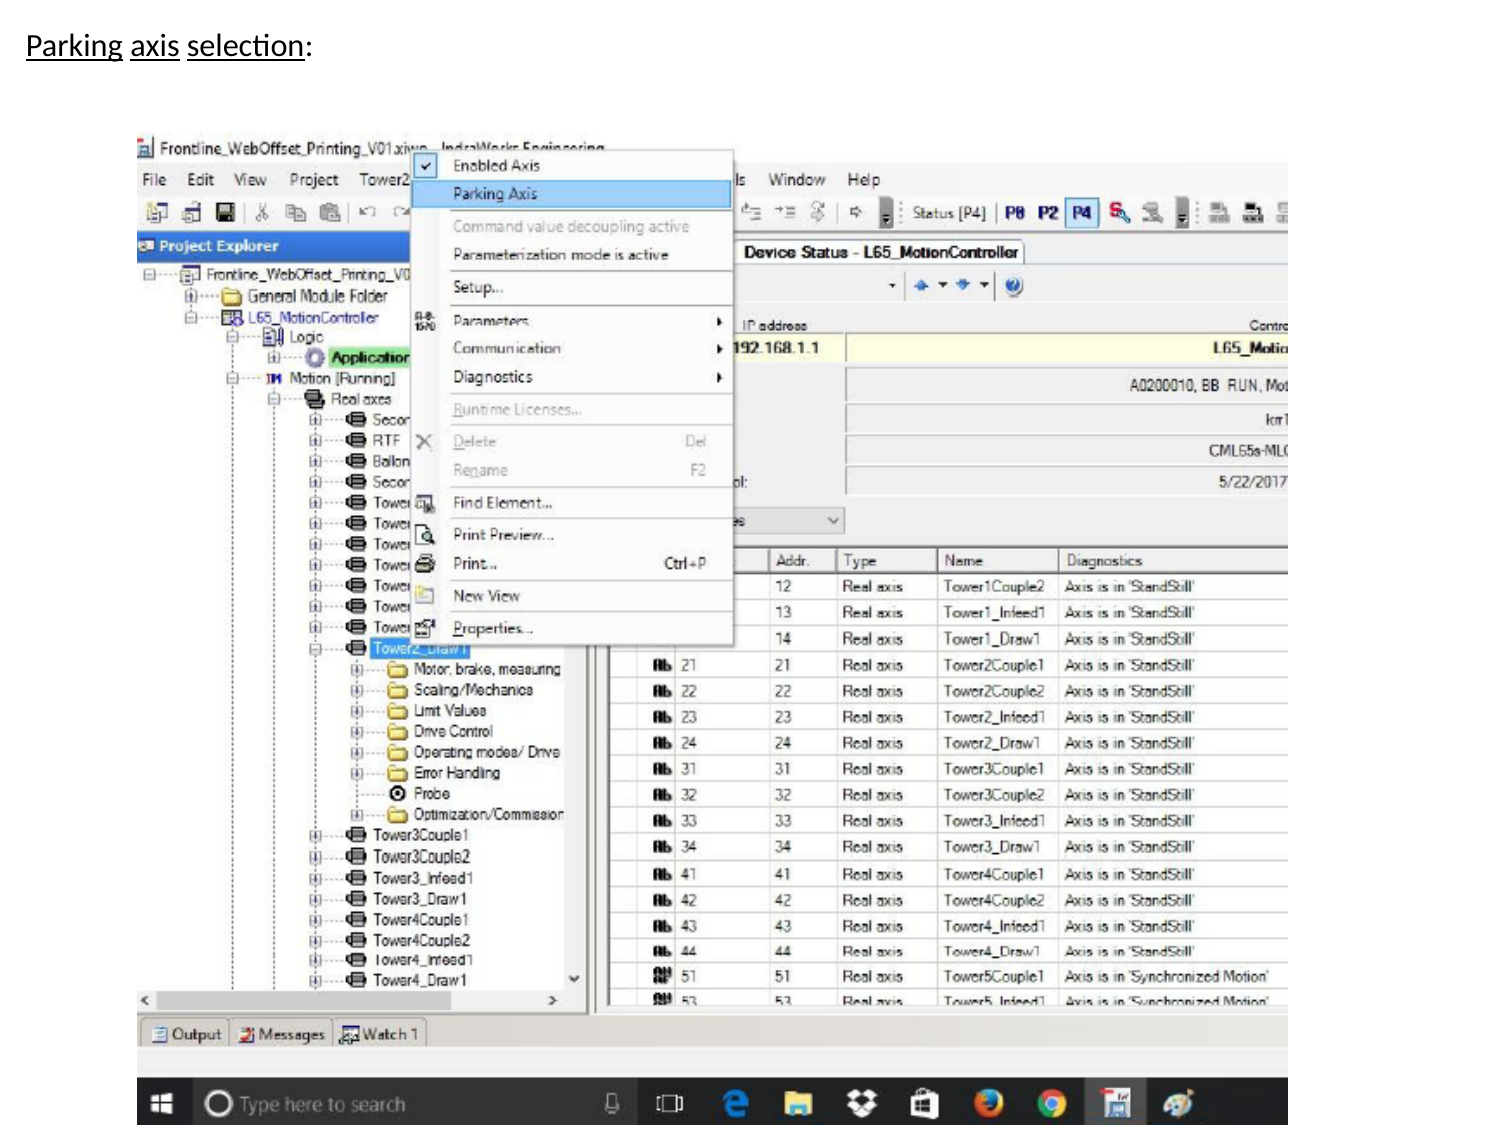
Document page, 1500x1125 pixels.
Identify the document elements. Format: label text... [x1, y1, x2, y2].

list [137, 101, 1288, 1125]
title Parking axis selection: [10, 9, 1074, 72]
